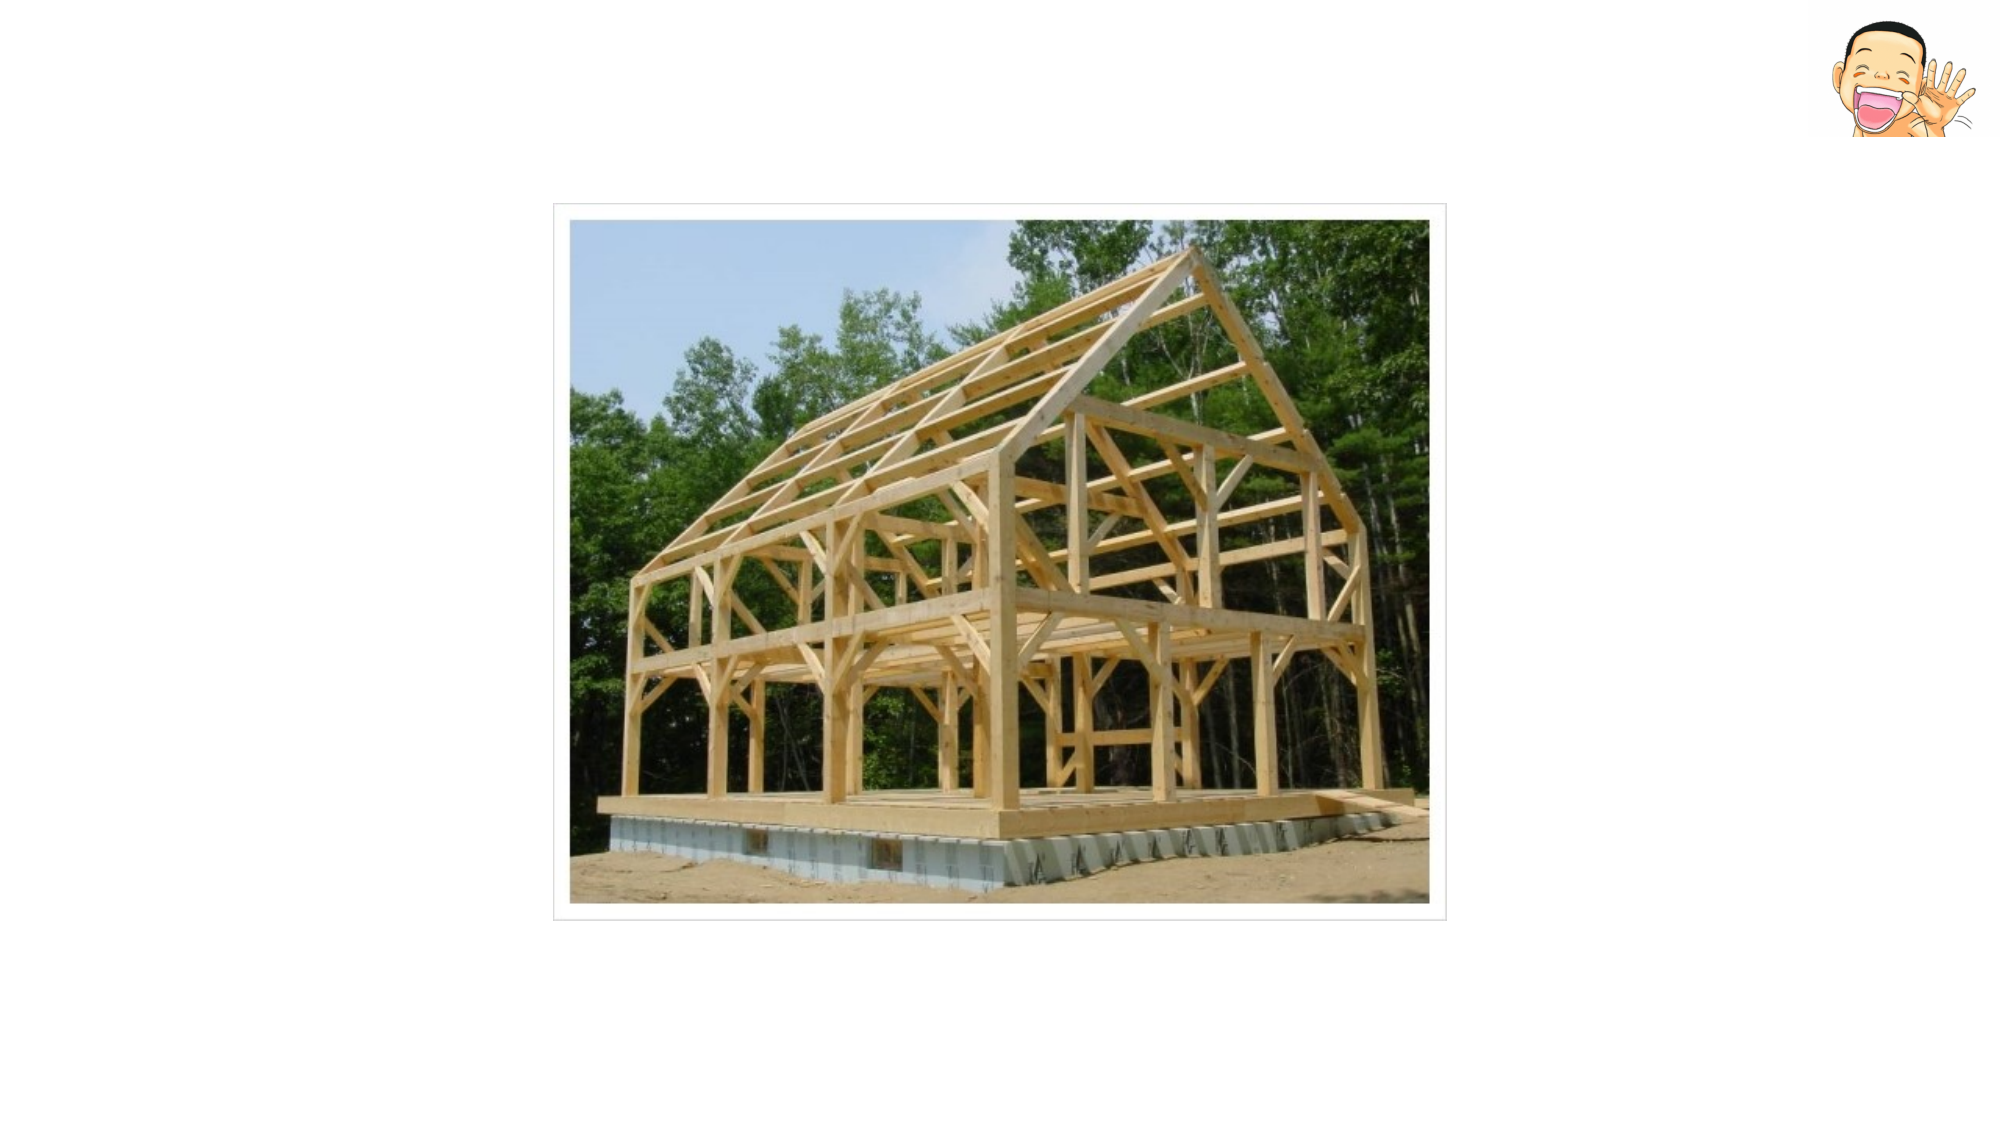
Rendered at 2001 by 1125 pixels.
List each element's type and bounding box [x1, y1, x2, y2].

picture [553, 203, 1447, 921]
picture [1808, 0, 2000, 137]
